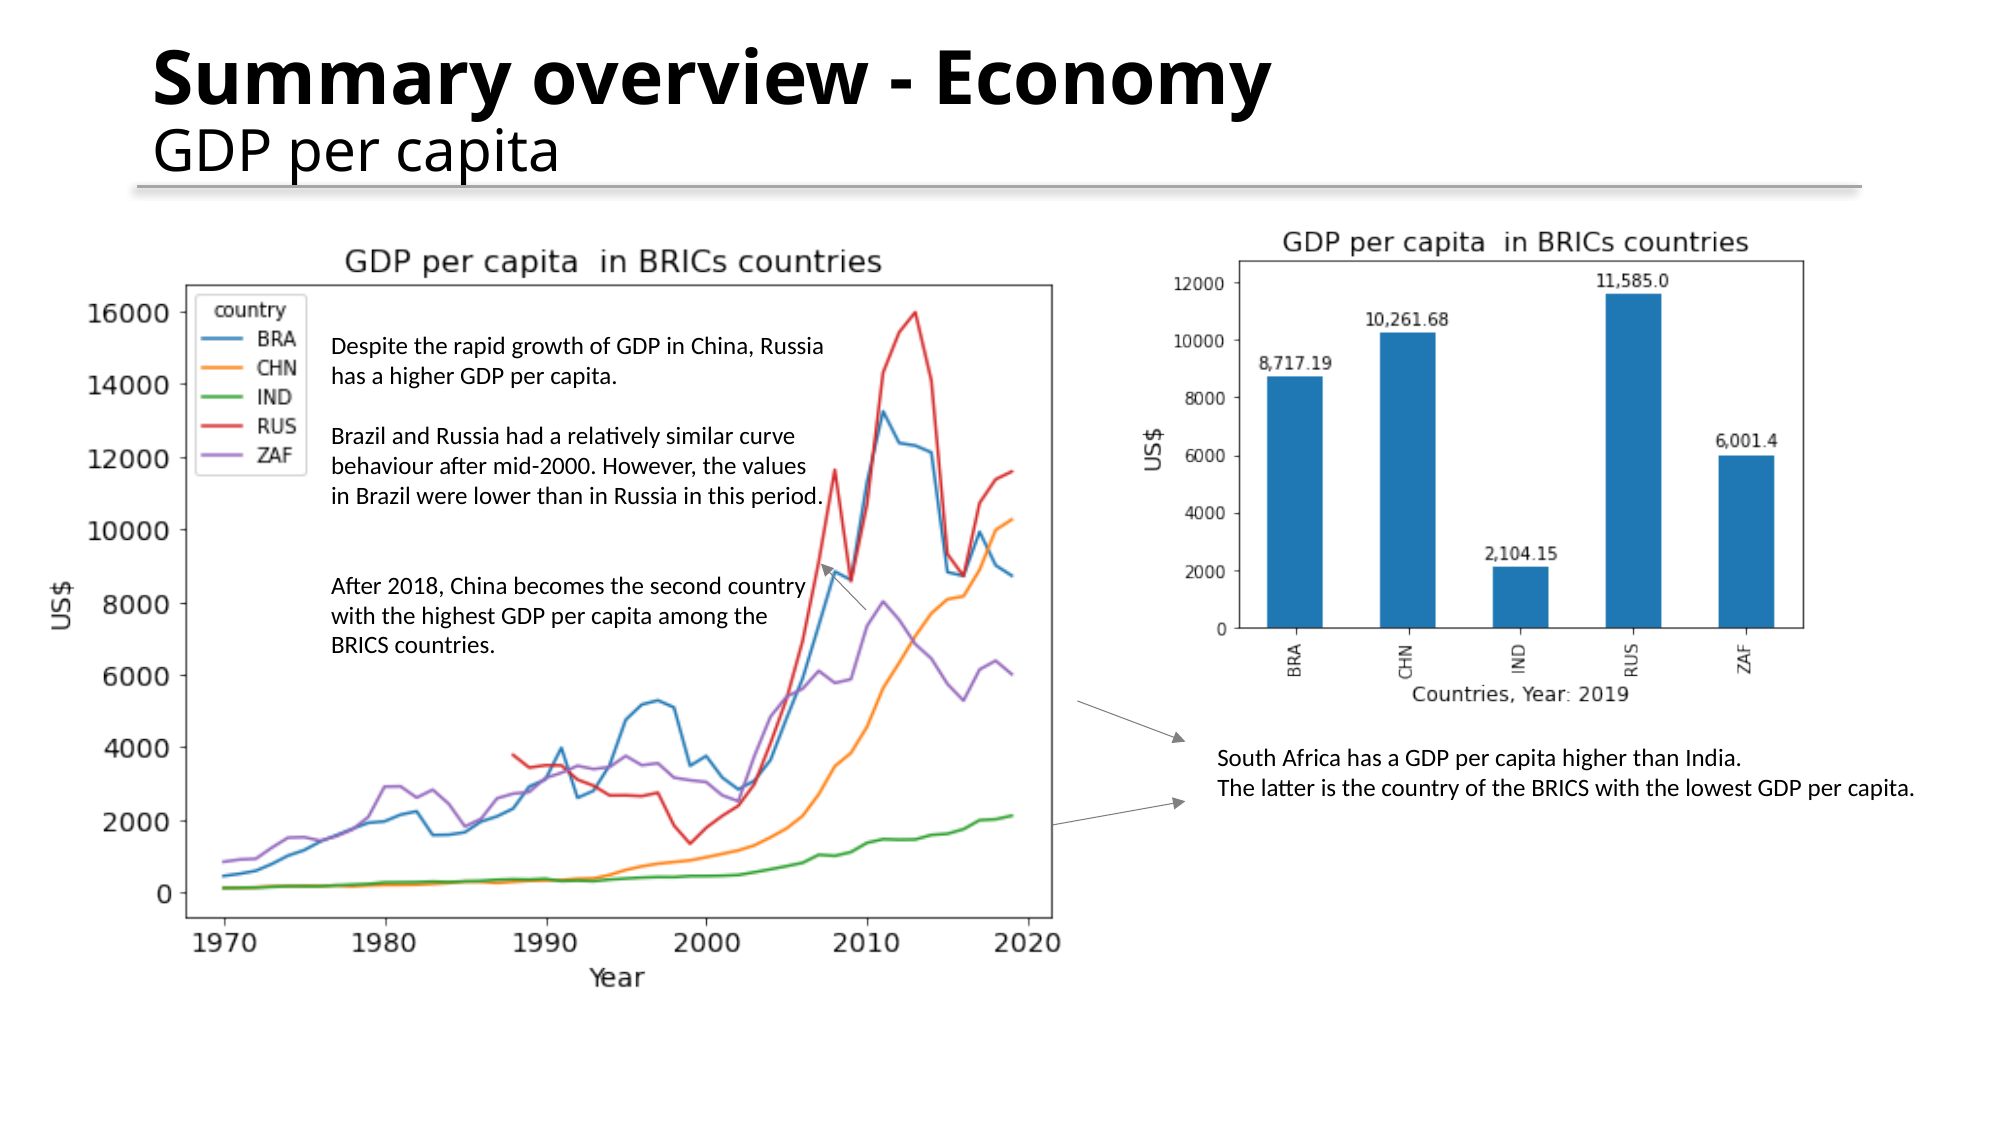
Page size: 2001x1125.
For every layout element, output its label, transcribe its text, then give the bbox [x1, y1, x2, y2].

picture [36, 236, 1075, 1007]
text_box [1052, 801, 1186, 825]
picture [1131, 220, 1815, 718]
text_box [1077, 700, 1186, 742]
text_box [820, 563, 866, 610]
text_box South Africa has a GDP per capita higher than India. The latter is the country of the BRICS with the lowest GDP per capita. [1202, 733, 1938, 869]
title Summary overview - Economy GDP per capita [137, 3, 1863, 221]
